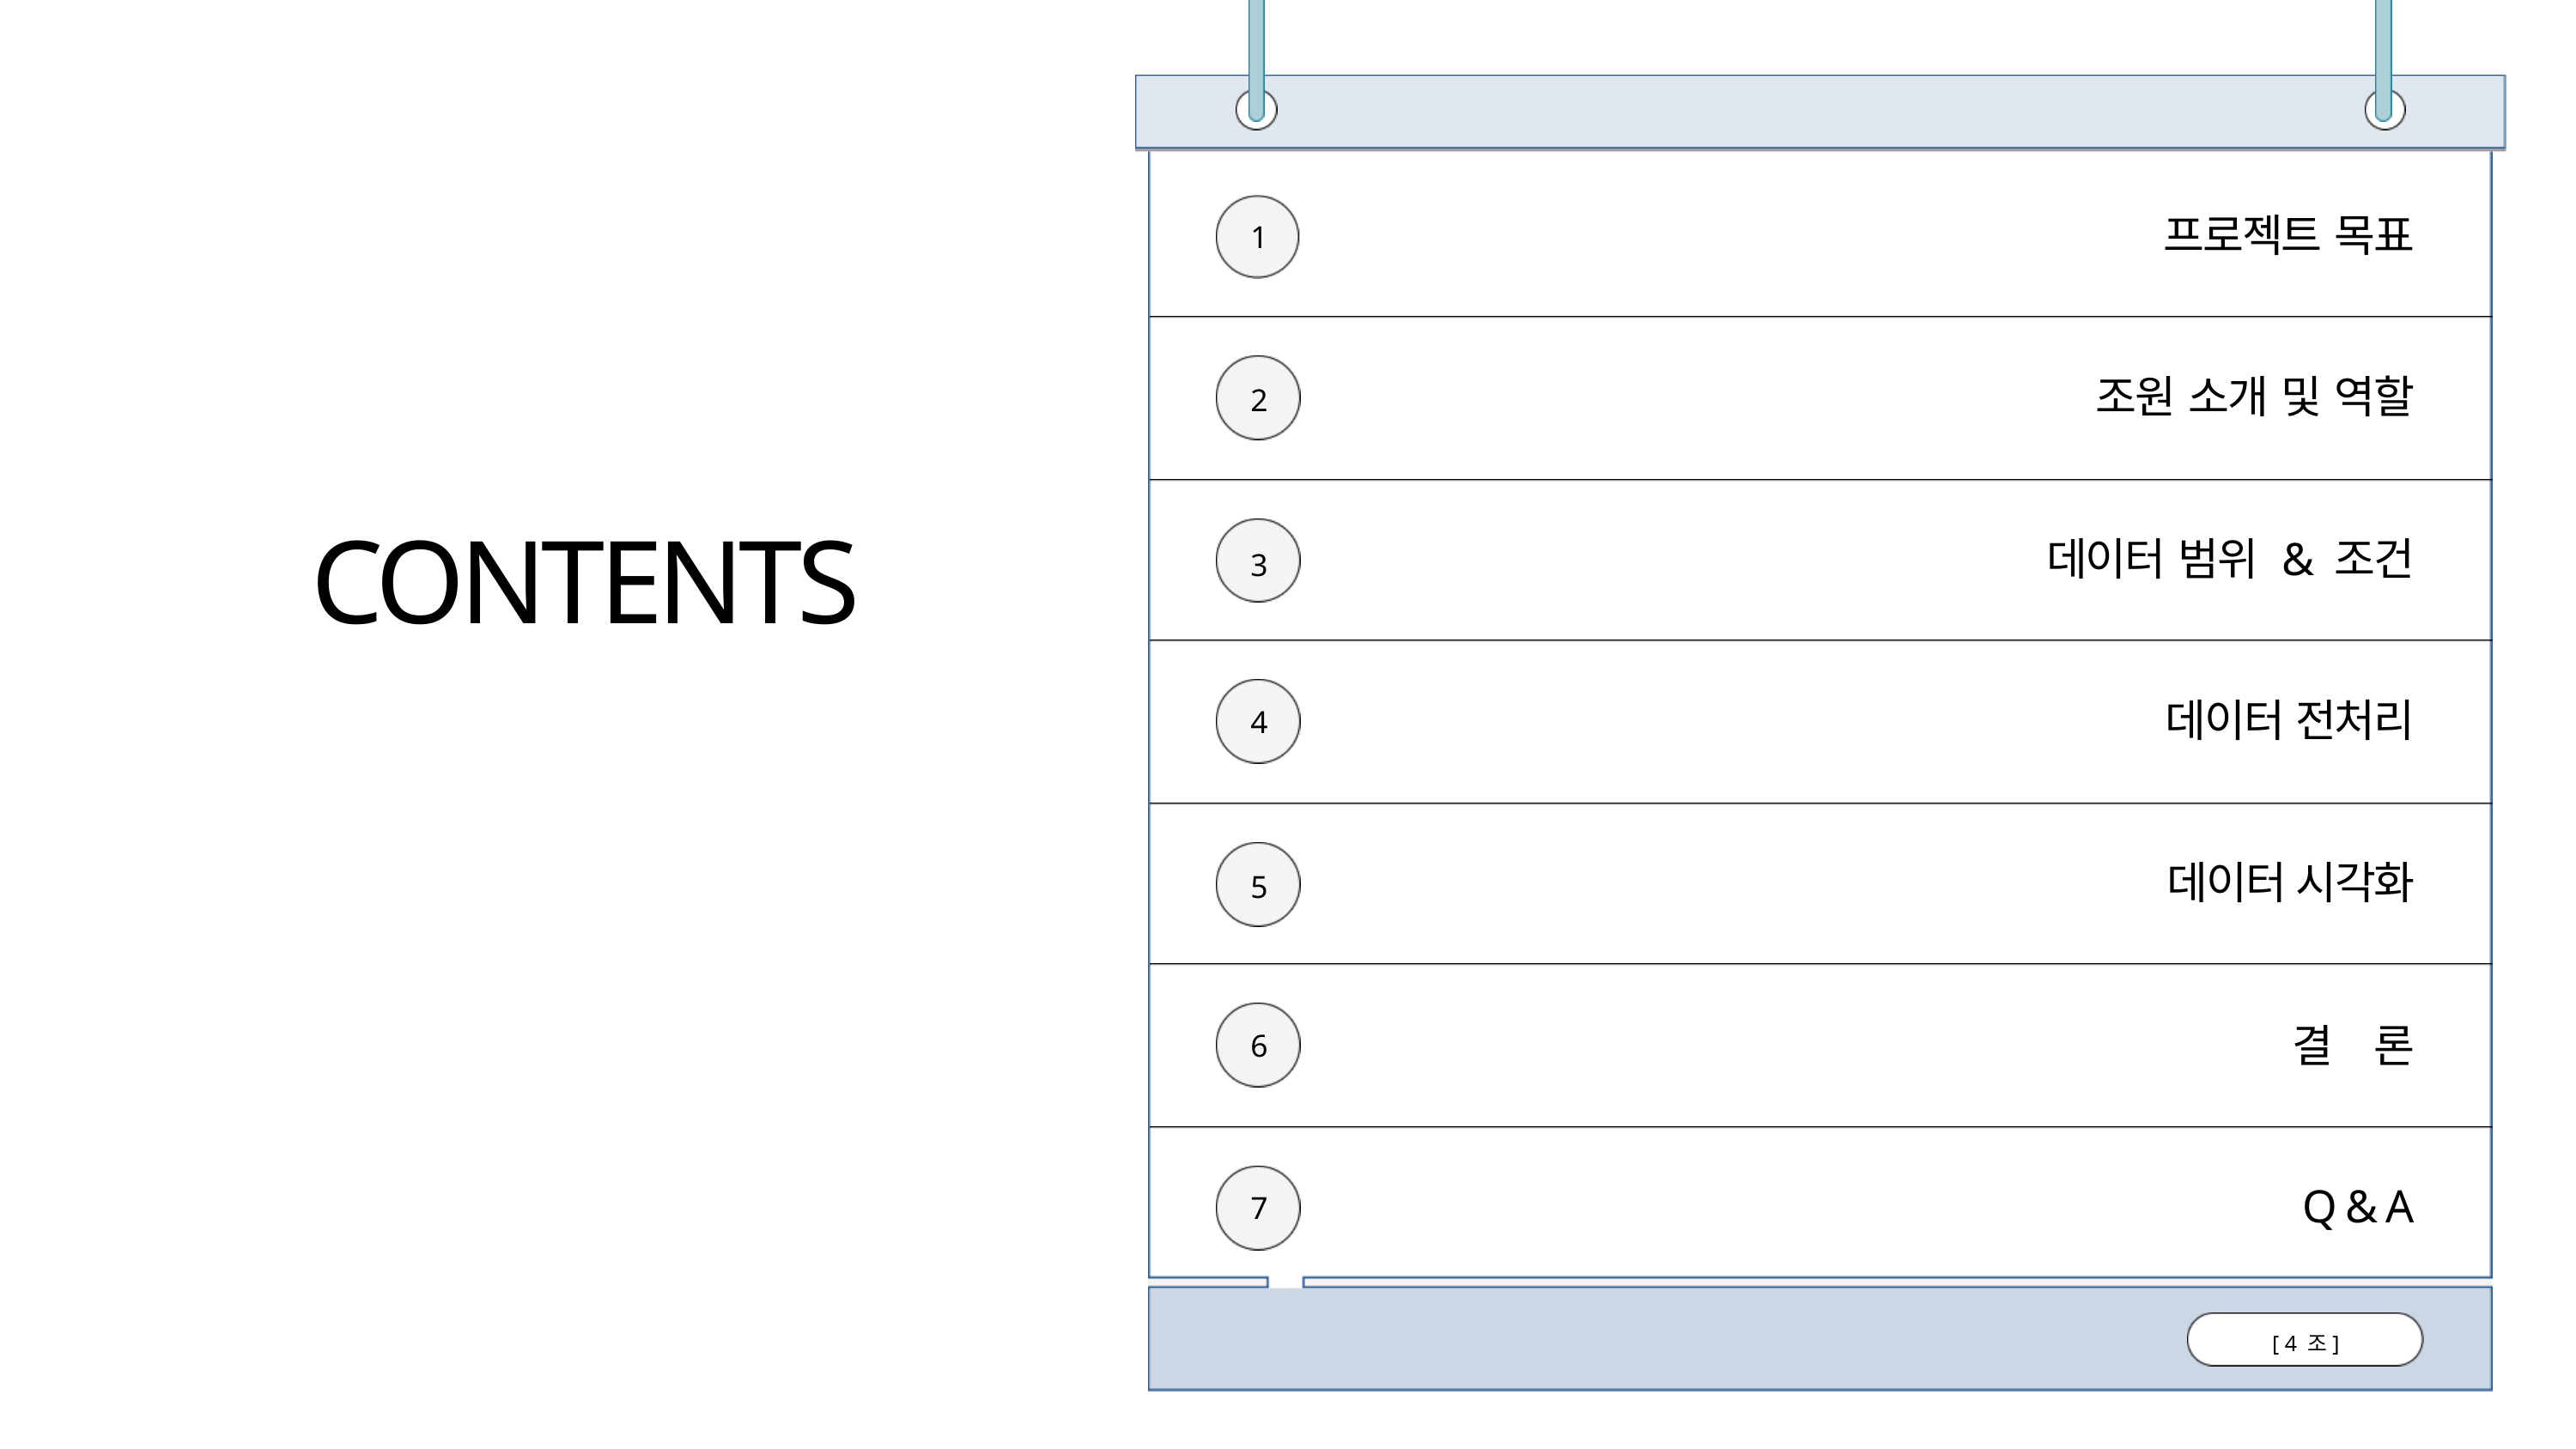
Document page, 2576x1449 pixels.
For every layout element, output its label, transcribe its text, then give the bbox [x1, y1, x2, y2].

picture [1135, 0, 2506, 1392]
text_box CONTENTS [167, 514, 1004, 675]
